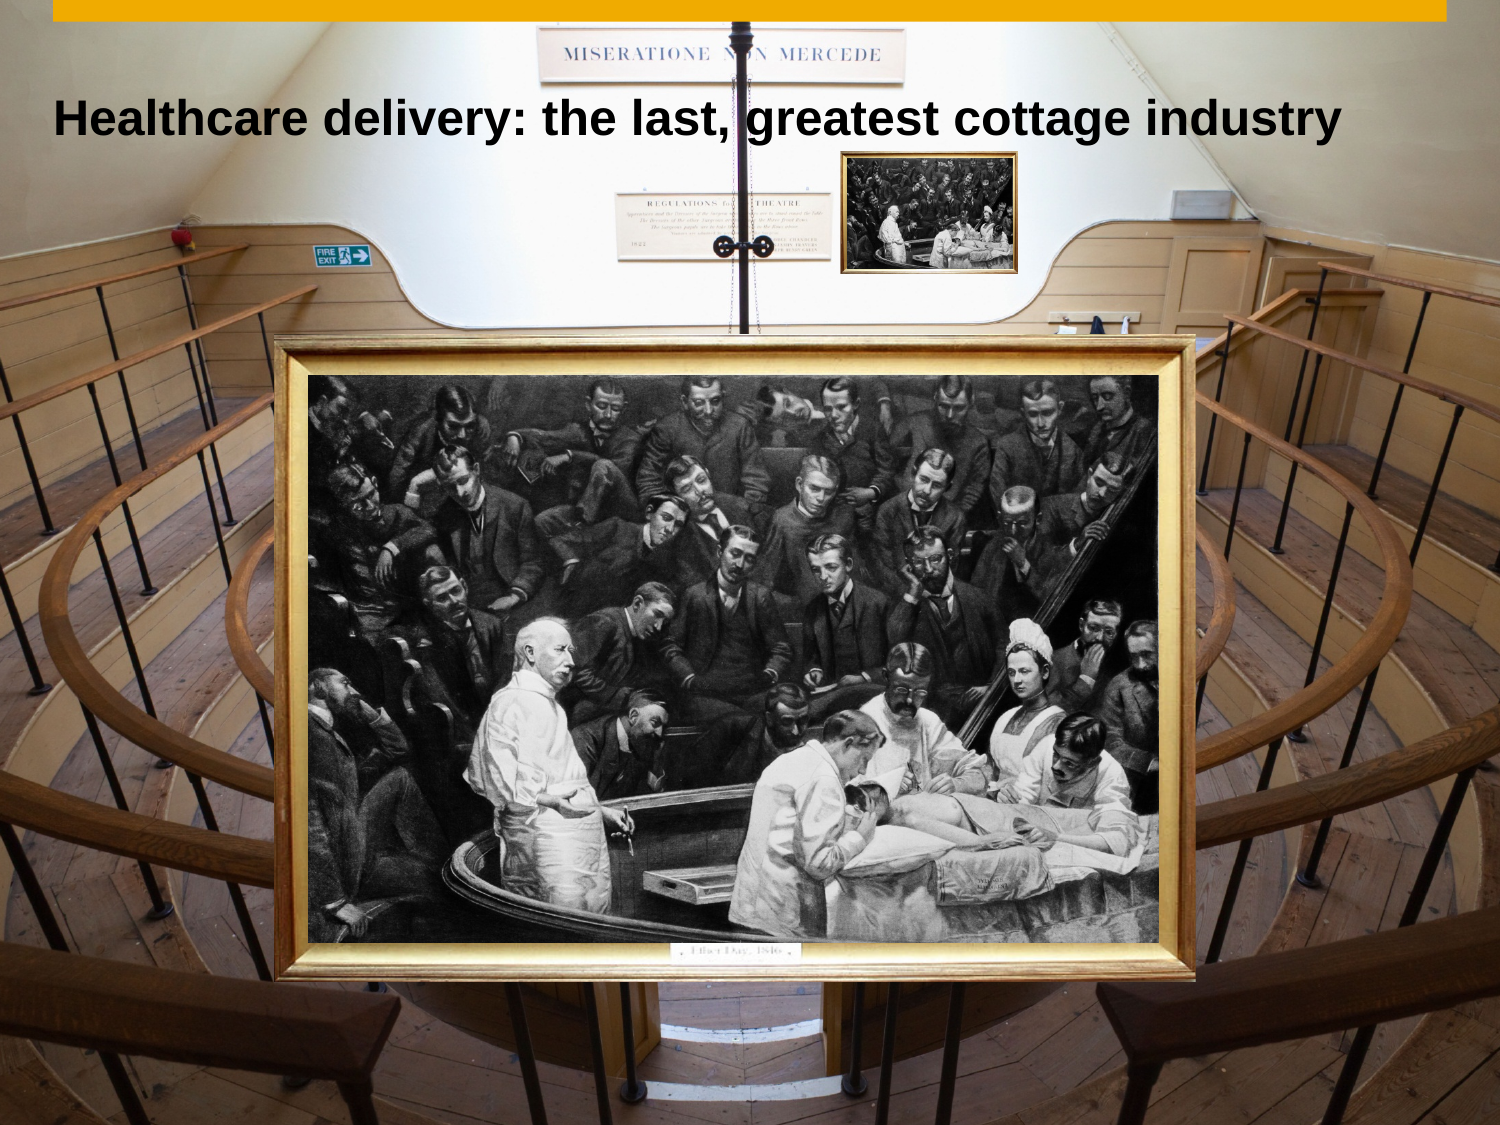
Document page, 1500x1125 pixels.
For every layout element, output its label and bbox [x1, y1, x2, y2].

text_box [273, 334, 1196, 982]
text_box [840, 151, 1019, 275]
picture [0, 0, 1500, 1125]
